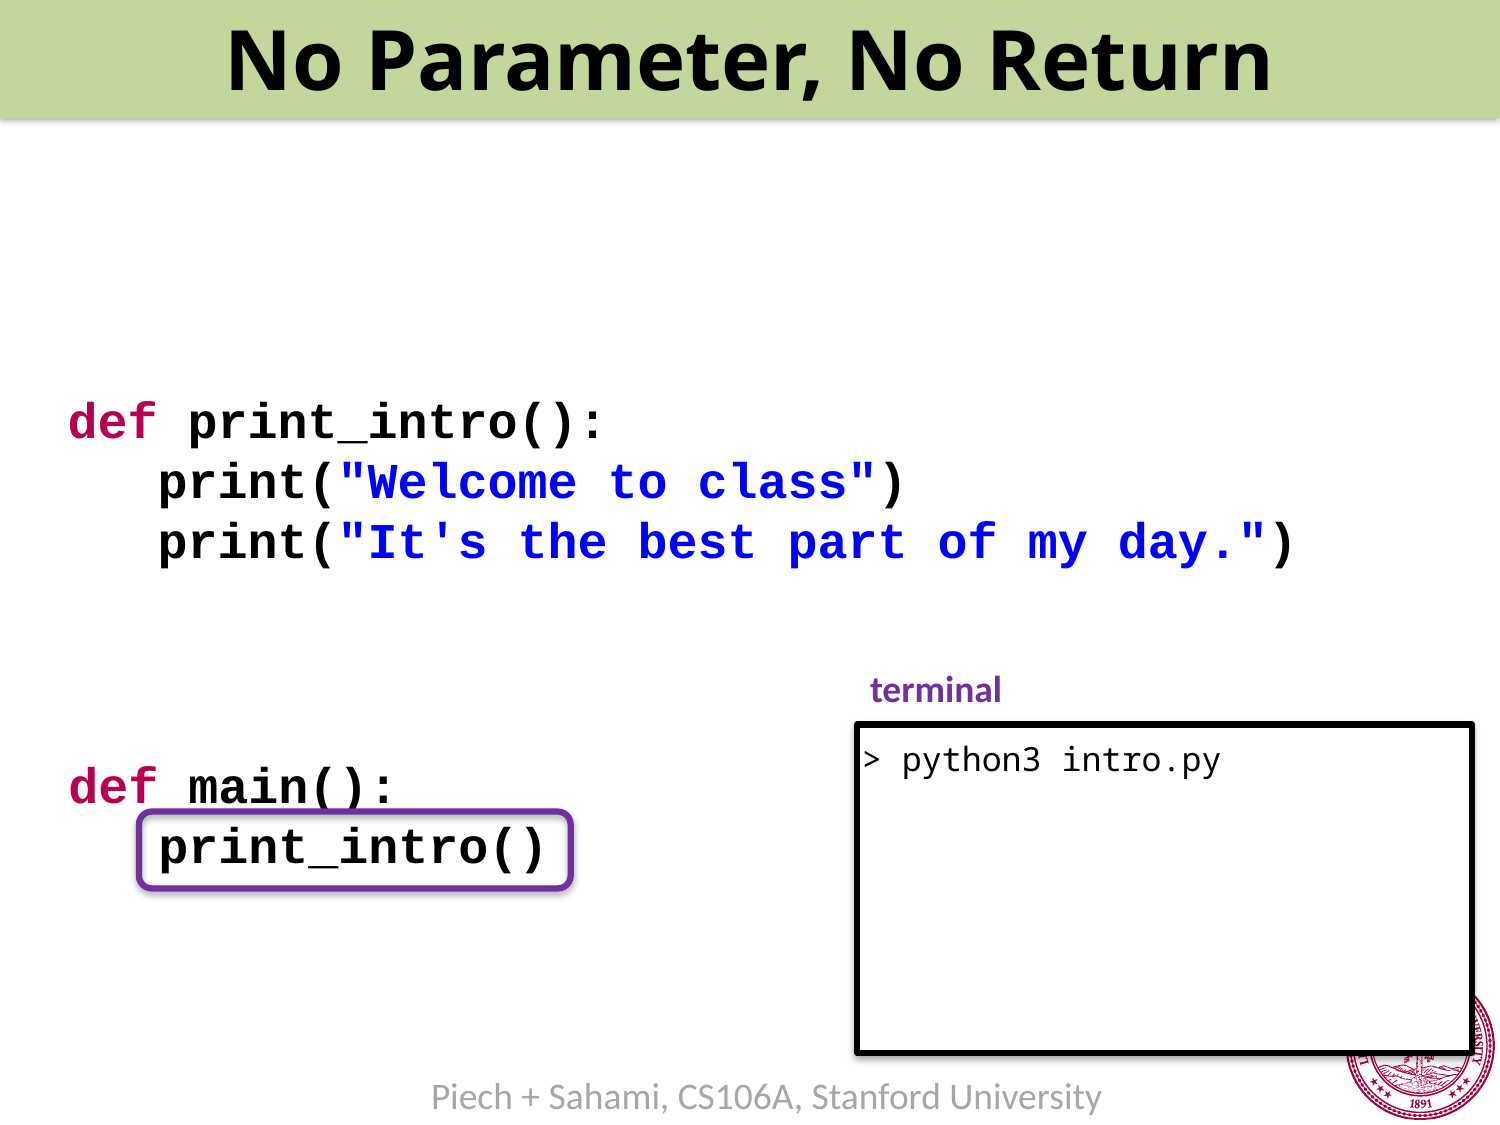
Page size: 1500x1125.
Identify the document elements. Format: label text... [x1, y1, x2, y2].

text_box def main(): print_intro() [53, 746, 851, 938]
picture [1345, 971, 1495, 1120]
text_box [857, 724, 1473, 1053]
text_box No Parameter, No Return [0, 0, 1500, 122]
text_box [138, 810, 572, 890]
text_box terminal [855, 657, 1018, 718]
text_box > python3 intro.py [847, 731, 1237, 786]
list def print_intro(): print("Welcome to class") print("It's the best part of my day.") [52, 200, 1451, 1030]
